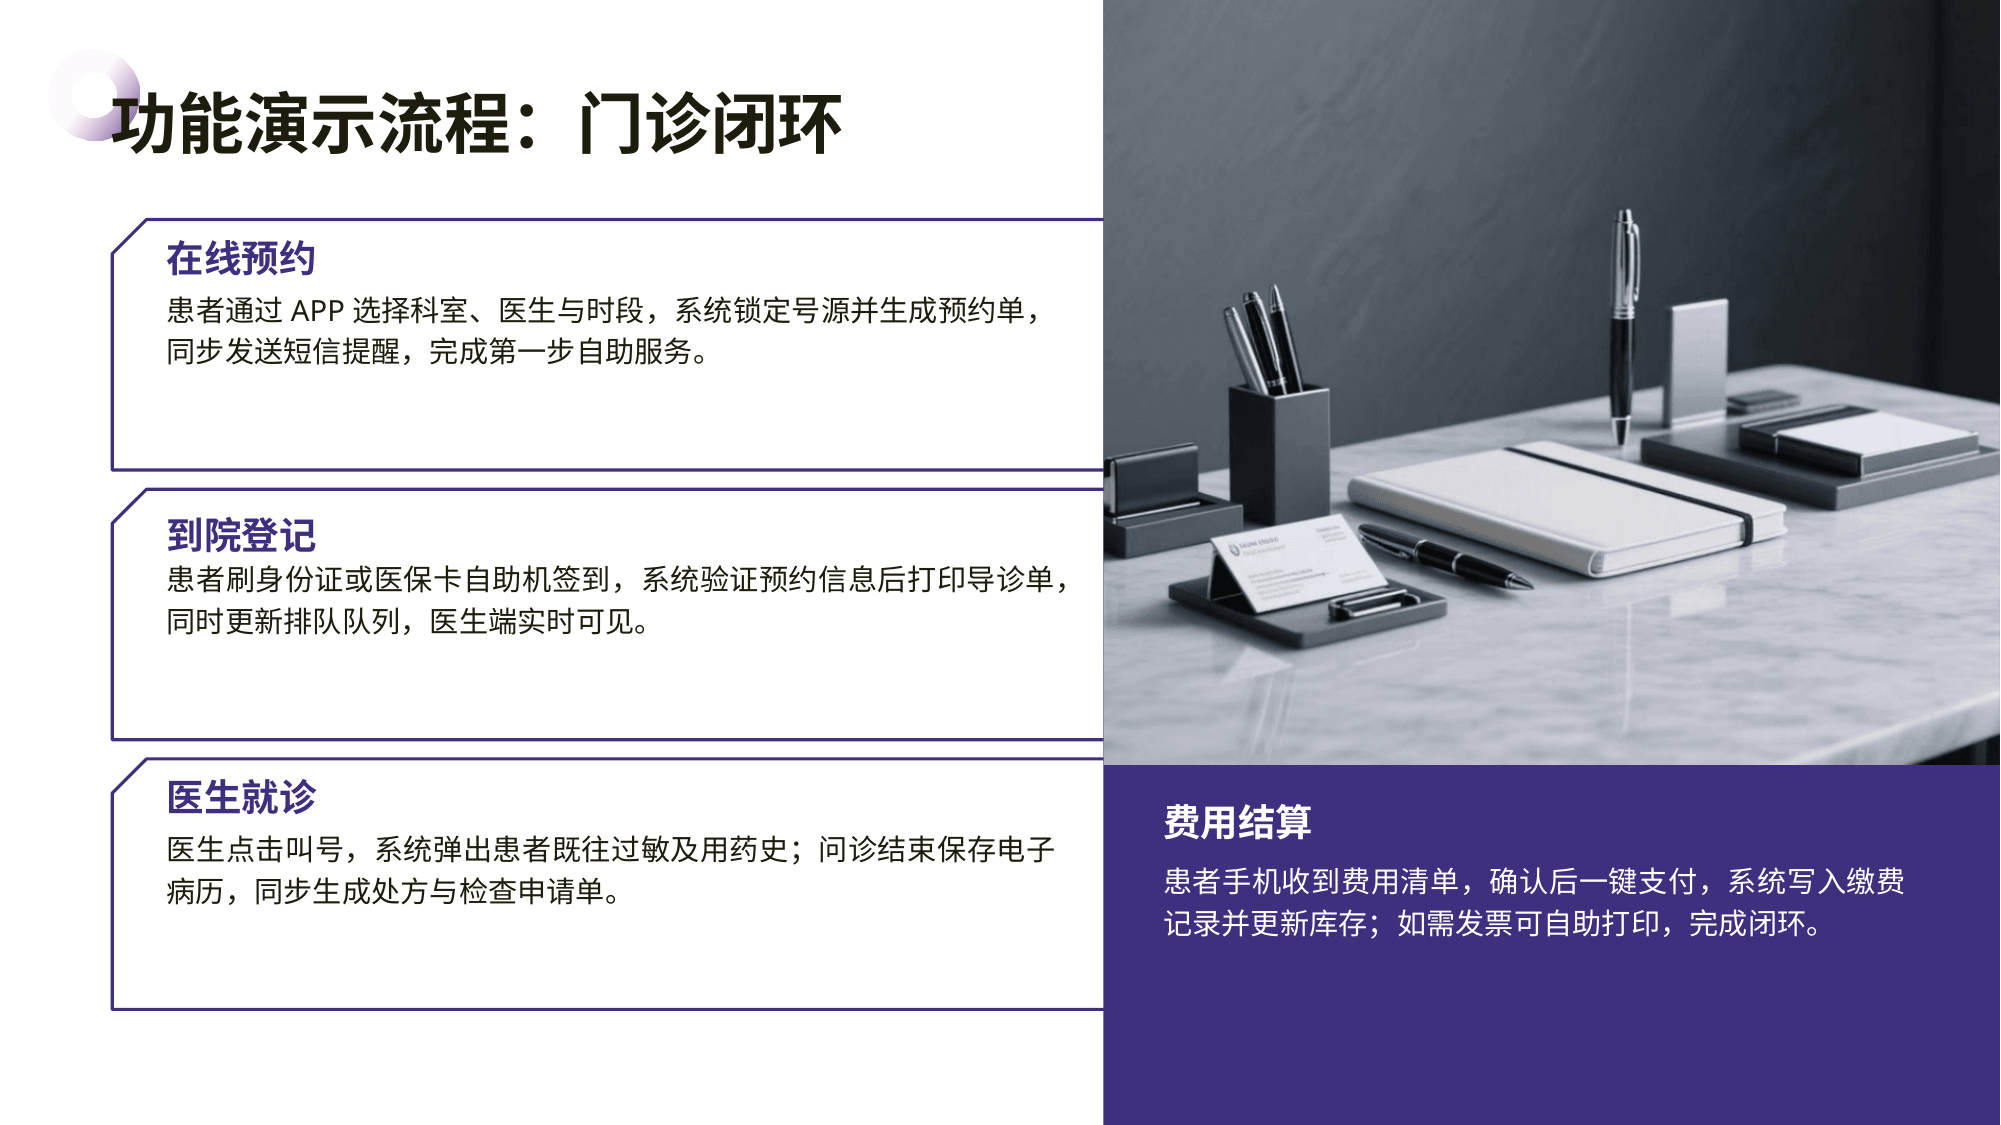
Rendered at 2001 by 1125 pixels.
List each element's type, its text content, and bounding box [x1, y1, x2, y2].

text_box 医生就诊 [151, 766, 1071, 816]
text_box 到院登记 [151, 504, 1071, 547]
text_box [112, 219, 1103, 471]
text_box 医生点击叫号，系统弹出患者既往过敏及用药史；问诊结束保存电子病历，同步生成处方与检查申请单。 [151, 816, 1071, 916]
text_box 在线预约 [151, 227, 1071, 277]
text_box [1103, 765, 2000, 1125]
text_box 患者通过APP选择科室、医生与时段，系统锁定号源并生成预约单，同步发送短信提醒，完成第一步自助服务。 [151, 277, 1071, 377]
text_box [48, 48, 135, 140]
text_box [112, 758, 1103, 1010]
picture [1103, 0, 2001, 765]
text_box 患者手机收到费用清单，确认后一键支付，系统写入缴费记录并更新库存；如需发票可自助打印，完成闭环。 [1148, 849, 1921, 1064]
text_box 功能演示流程：门诊闭环 [95, 74, 1103, 170]
text_box 费用结算 [1148, 791, 1923, 852]
text_box 患者刷身份证或医保卡自助机签到，系统验证预约信息后打印导诊单，同时更新排队队列，医生端实时可见。 [151, 547, 1071, 646]
text_box [112, 489, 1103, 740]
